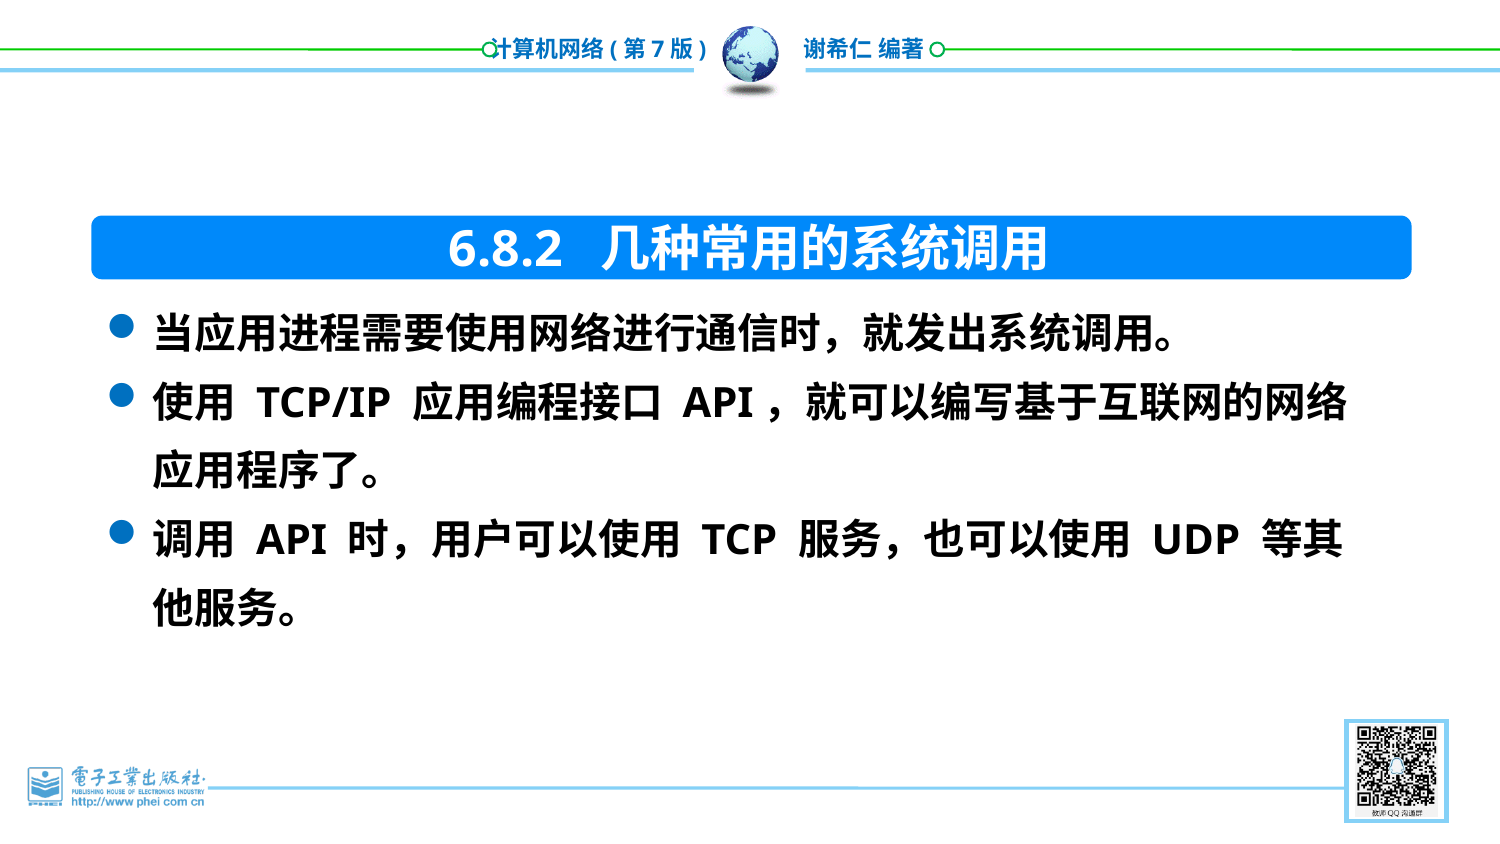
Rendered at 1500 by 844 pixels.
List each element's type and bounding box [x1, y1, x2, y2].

picture [720, 24, 780, 100]
text_box [91, 208, 1412, 640]
picture [23, 764, 208, 809]
picture [1355, 724, 1438, 817]
